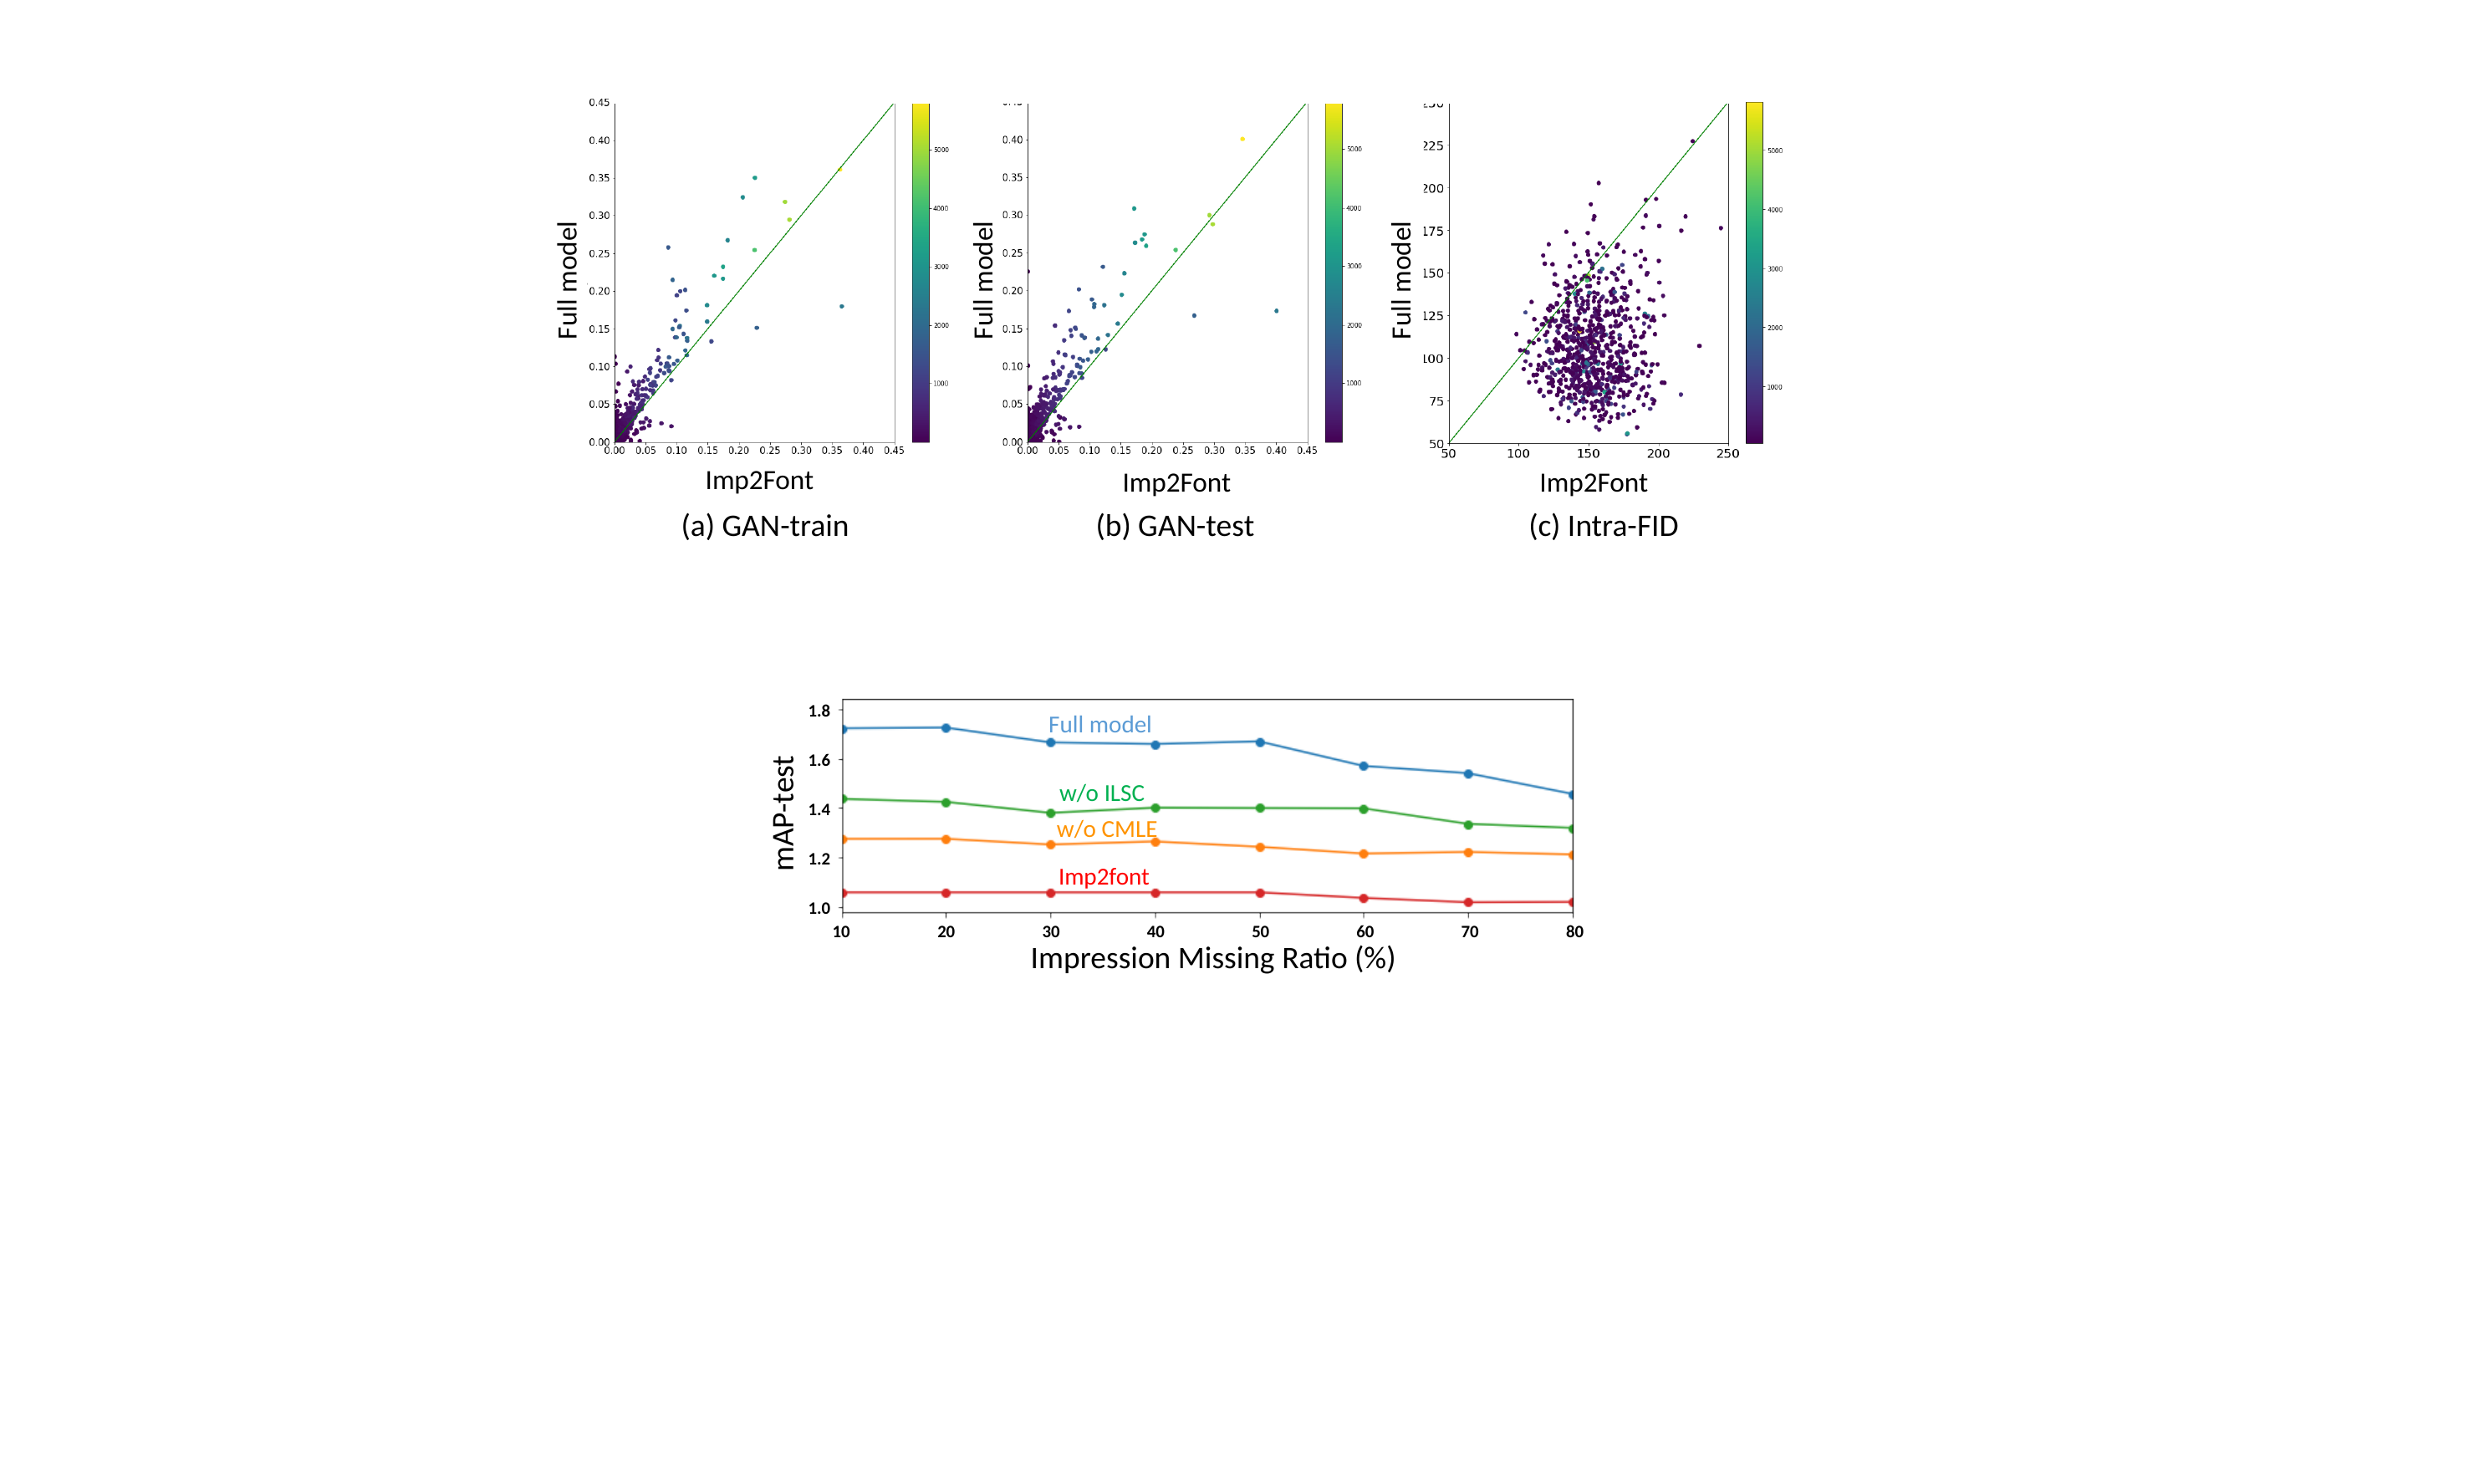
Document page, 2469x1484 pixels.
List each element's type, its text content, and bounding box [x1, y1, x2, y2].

text_box 1.0 [866, 920, 878, 925]
text_box 1.2 [806, 841, 835, 875]
text_box 80 [1550, 914, 1599, 948]
text_box 10 [817, 914, 866, 948]
text_box mAP-test [755, 729, 806, 898]
text_box 20 [921, 920, 971, 948]
text_box Impression Missing Ratio (%) [982, 931, 1445, 981]
text_box 60 [1341, 920, 1390, 931]
picture [835, 690, 1591, 920]
text_box 1.8 [761, 693, 835, 727]
text_box 40 [1131, 920, 1181, 931]
text_box 1.0 [760, 890, 835, 925]
text_box 1.6 [806, 742, 835, 776]
text_box 70 [1446, 920, 1495, 948]
text_box 30 [1027, 920, 1075, 931]
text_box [543, 79, 1788, 546]
text_box 50 [1236, 920, 1285, 931]
text_box 1.4 [806, 792, 835, 825]
